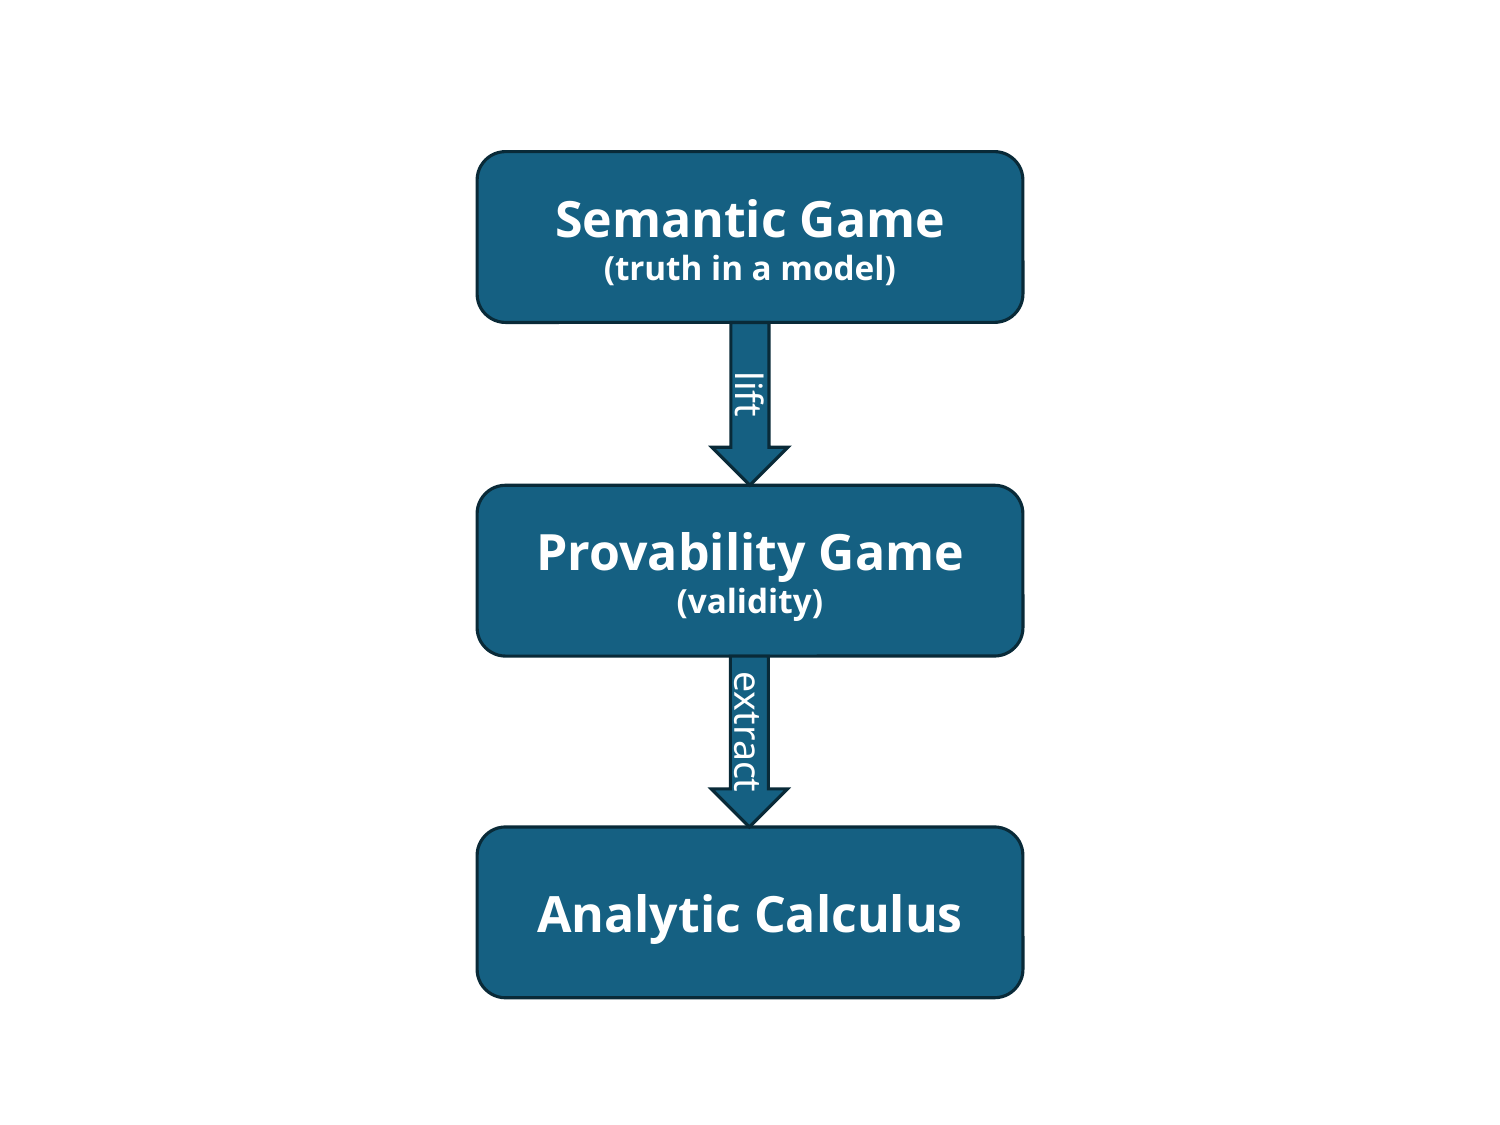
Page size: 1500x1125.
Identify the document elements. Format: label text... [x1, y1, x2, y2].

text_box extract [707, 654, 792, 830]
text_box Semantic Game (truth in a model) [475, 150, 1025, 325]
text_box lift [708, 320, 792, 488]
text_box Provability Game (validity) [475, 483, 1025, 658]
text_box Analytic Calculus [475, 825, 1025, 1000]
